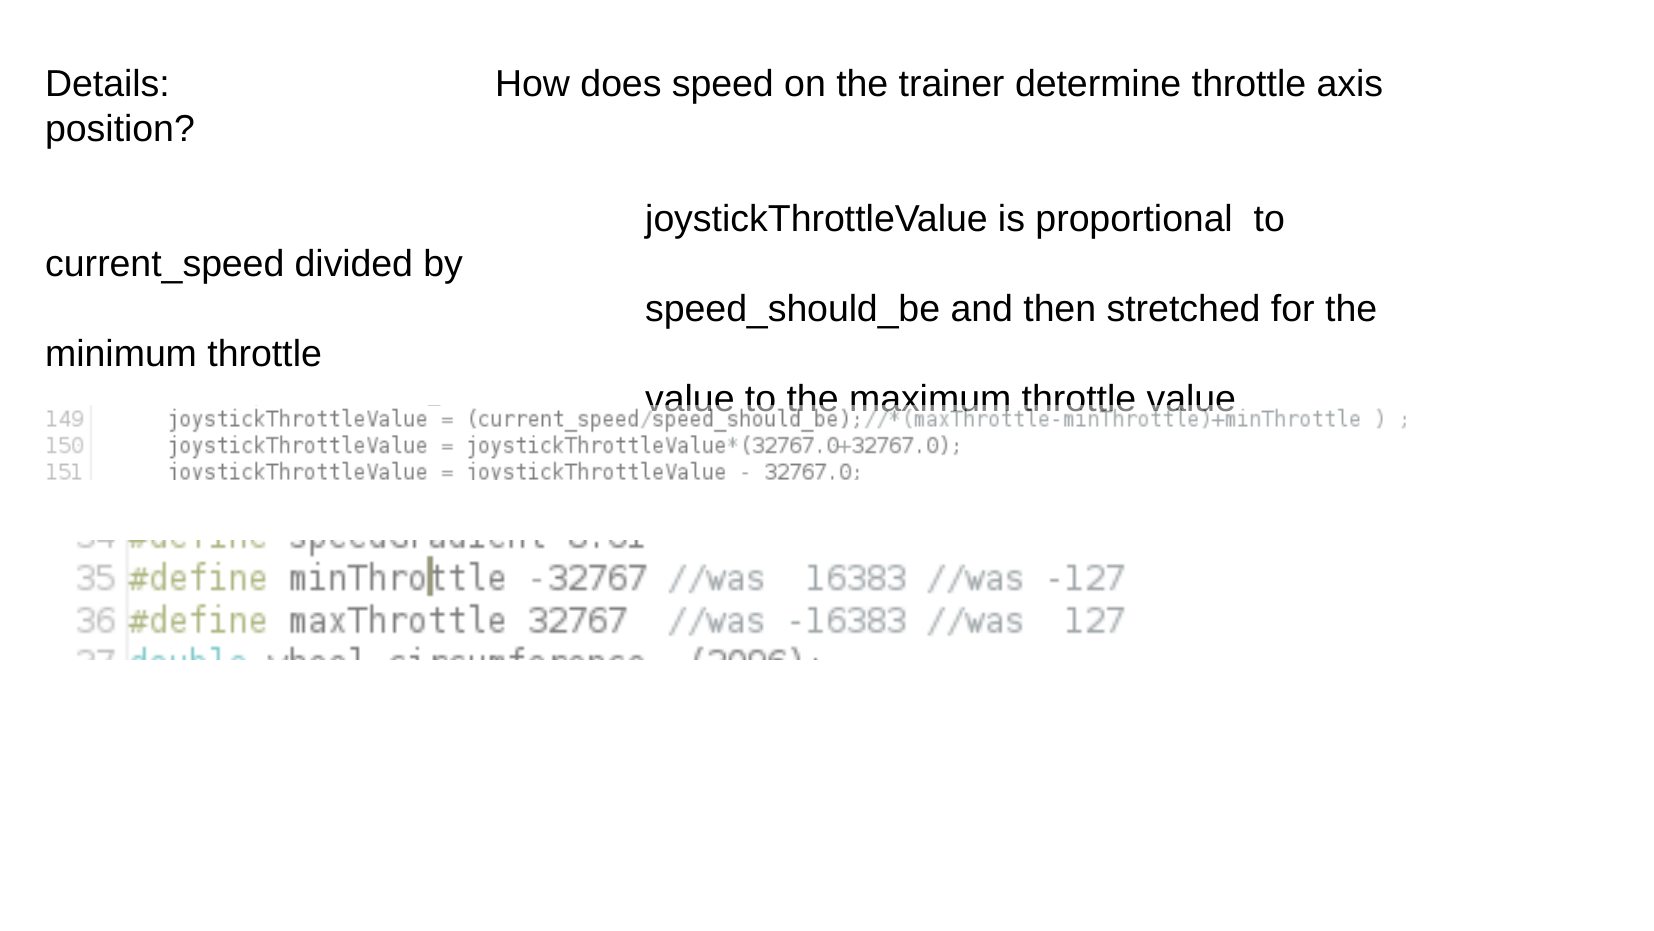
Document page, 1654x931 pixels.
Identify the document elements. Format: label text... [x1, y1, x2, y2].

picture [29, 404, 1452, 481]
text_box Details: How does speed on the trainer determine throttle axis position? joystickThrottleValue is proportional to current_speed divided by speed_should_be and then stretched for the minimum throttle value to the maximum throttle value [30, 51, 1470, 276]
picture [29, 539, 1184, 661]
